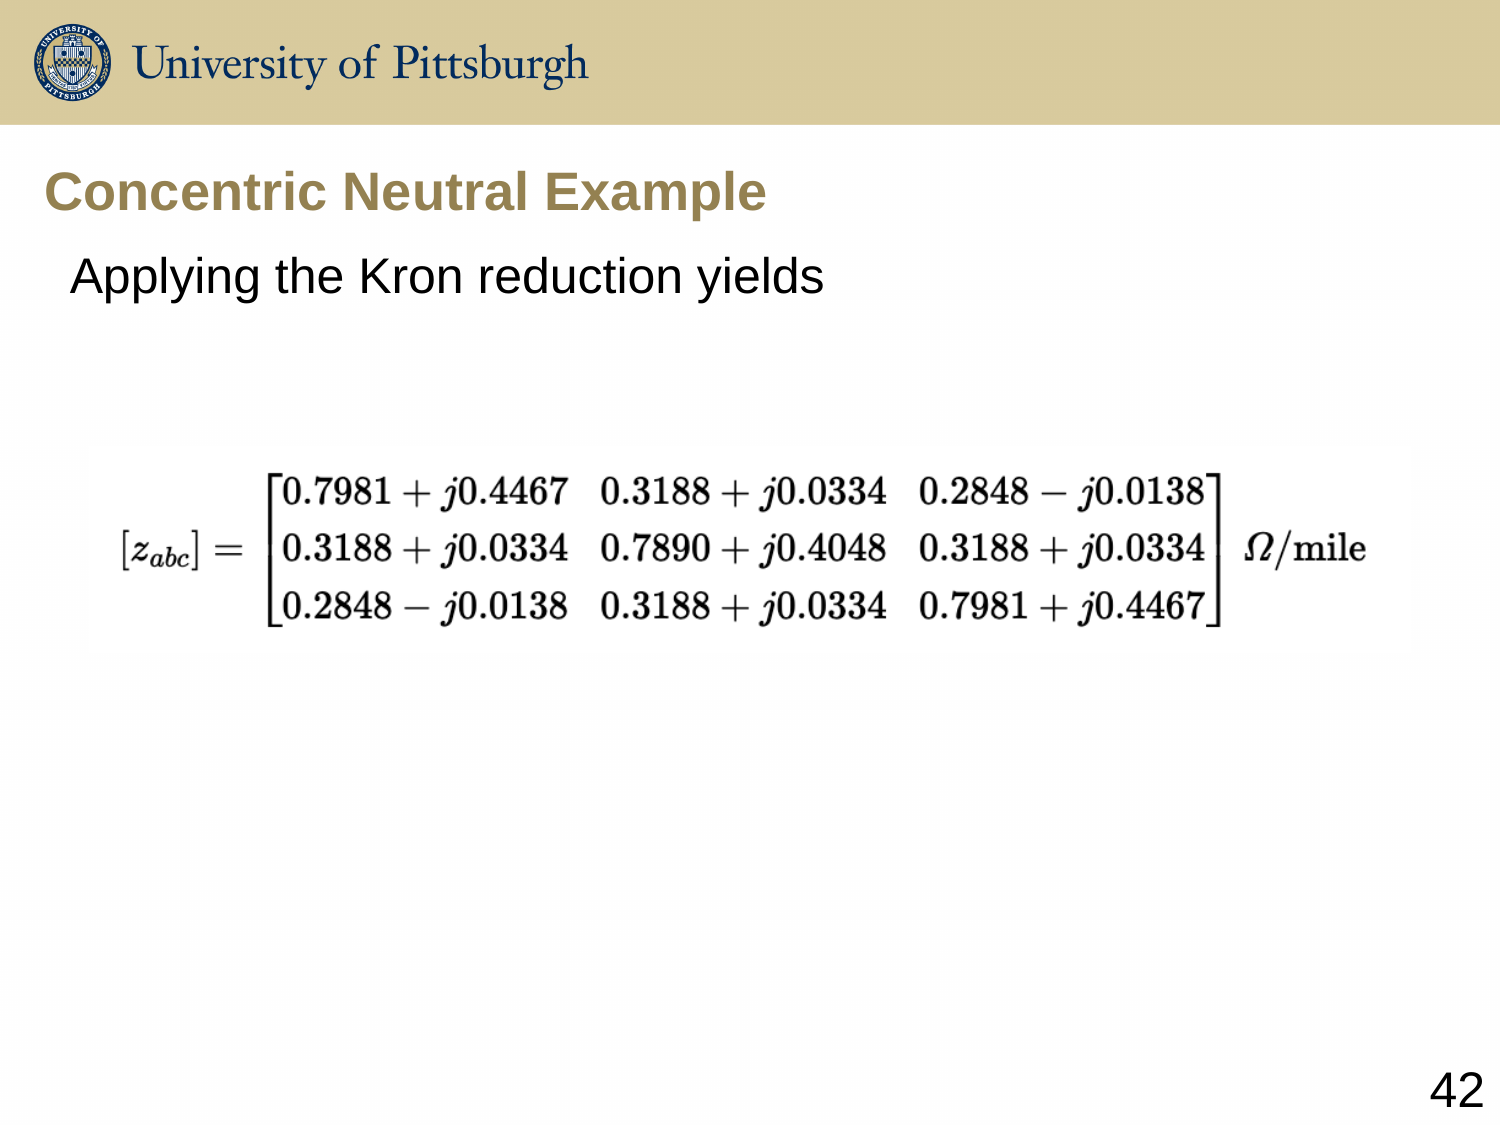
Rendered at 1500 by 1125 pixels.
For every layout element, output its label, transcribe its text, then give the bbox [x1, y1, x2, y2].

picture [0, 1, 1500, 1125]
text_box Applying the Kron reduction yields [55, 235, 1418, 311]
slide_number 42 [1362, 1050, 1500, 1125]
title Concentric Neutral Example [29, 140, 1500, 236]
